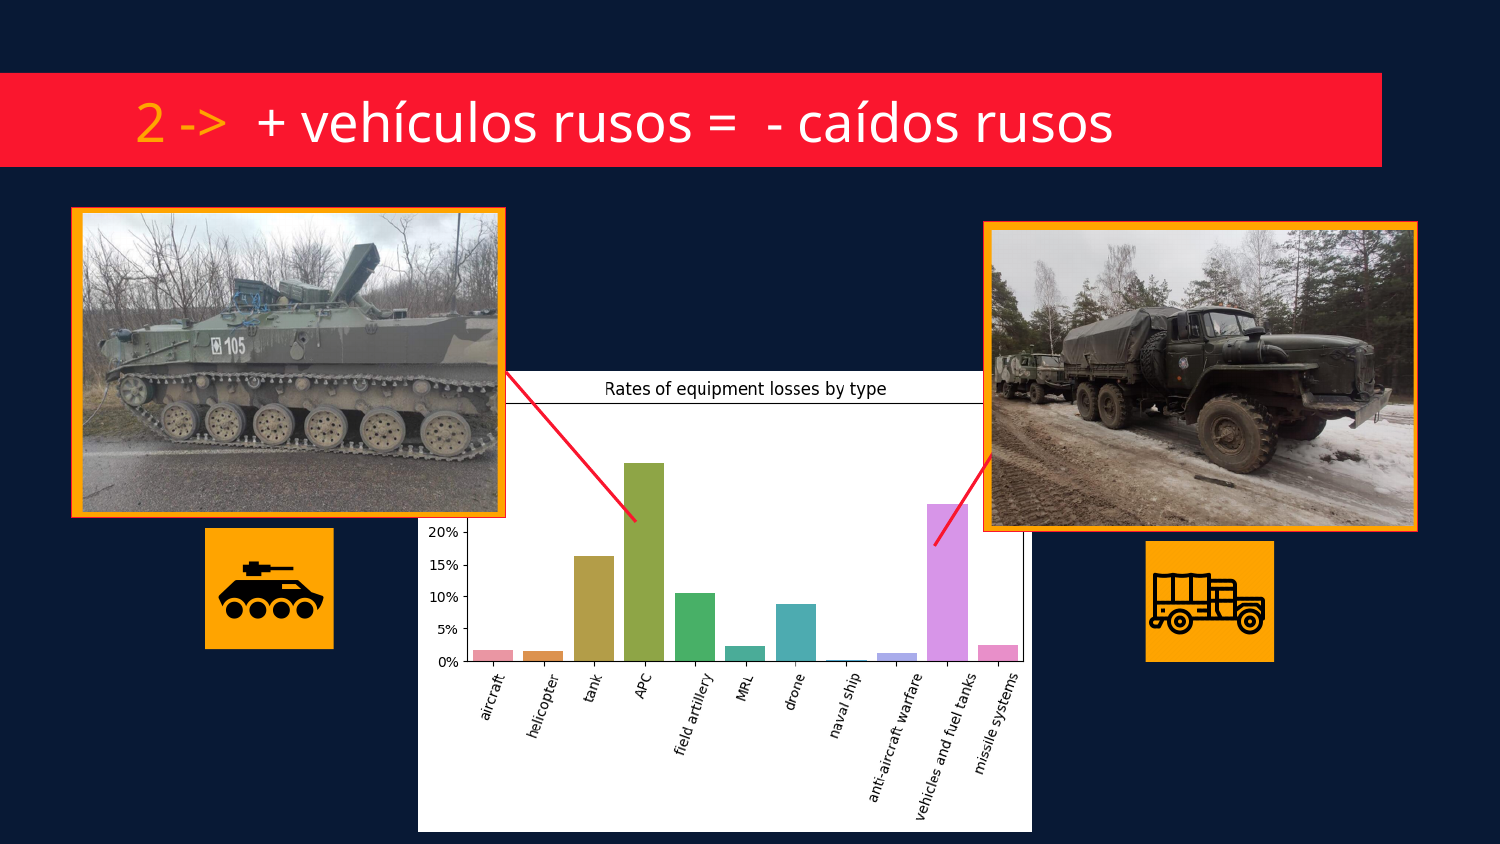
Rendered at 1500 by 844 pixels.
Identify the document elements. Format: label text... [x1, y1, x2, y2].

text_box [983, 221, 1418, 370]
text_box [71, 207, 506, 518]
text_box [505, 371, 637, 523]
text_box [934, 391, 1032, 547]
picture [212, 531, 331, 649]
title 2 -> + vehículos rusos = - caídos rusos [0, 72, 1382, 167]
picture [1145, 540, 1273, 669]
picture [82, 213, 1414, 832]
text_box [205, 528, 334, 650]
